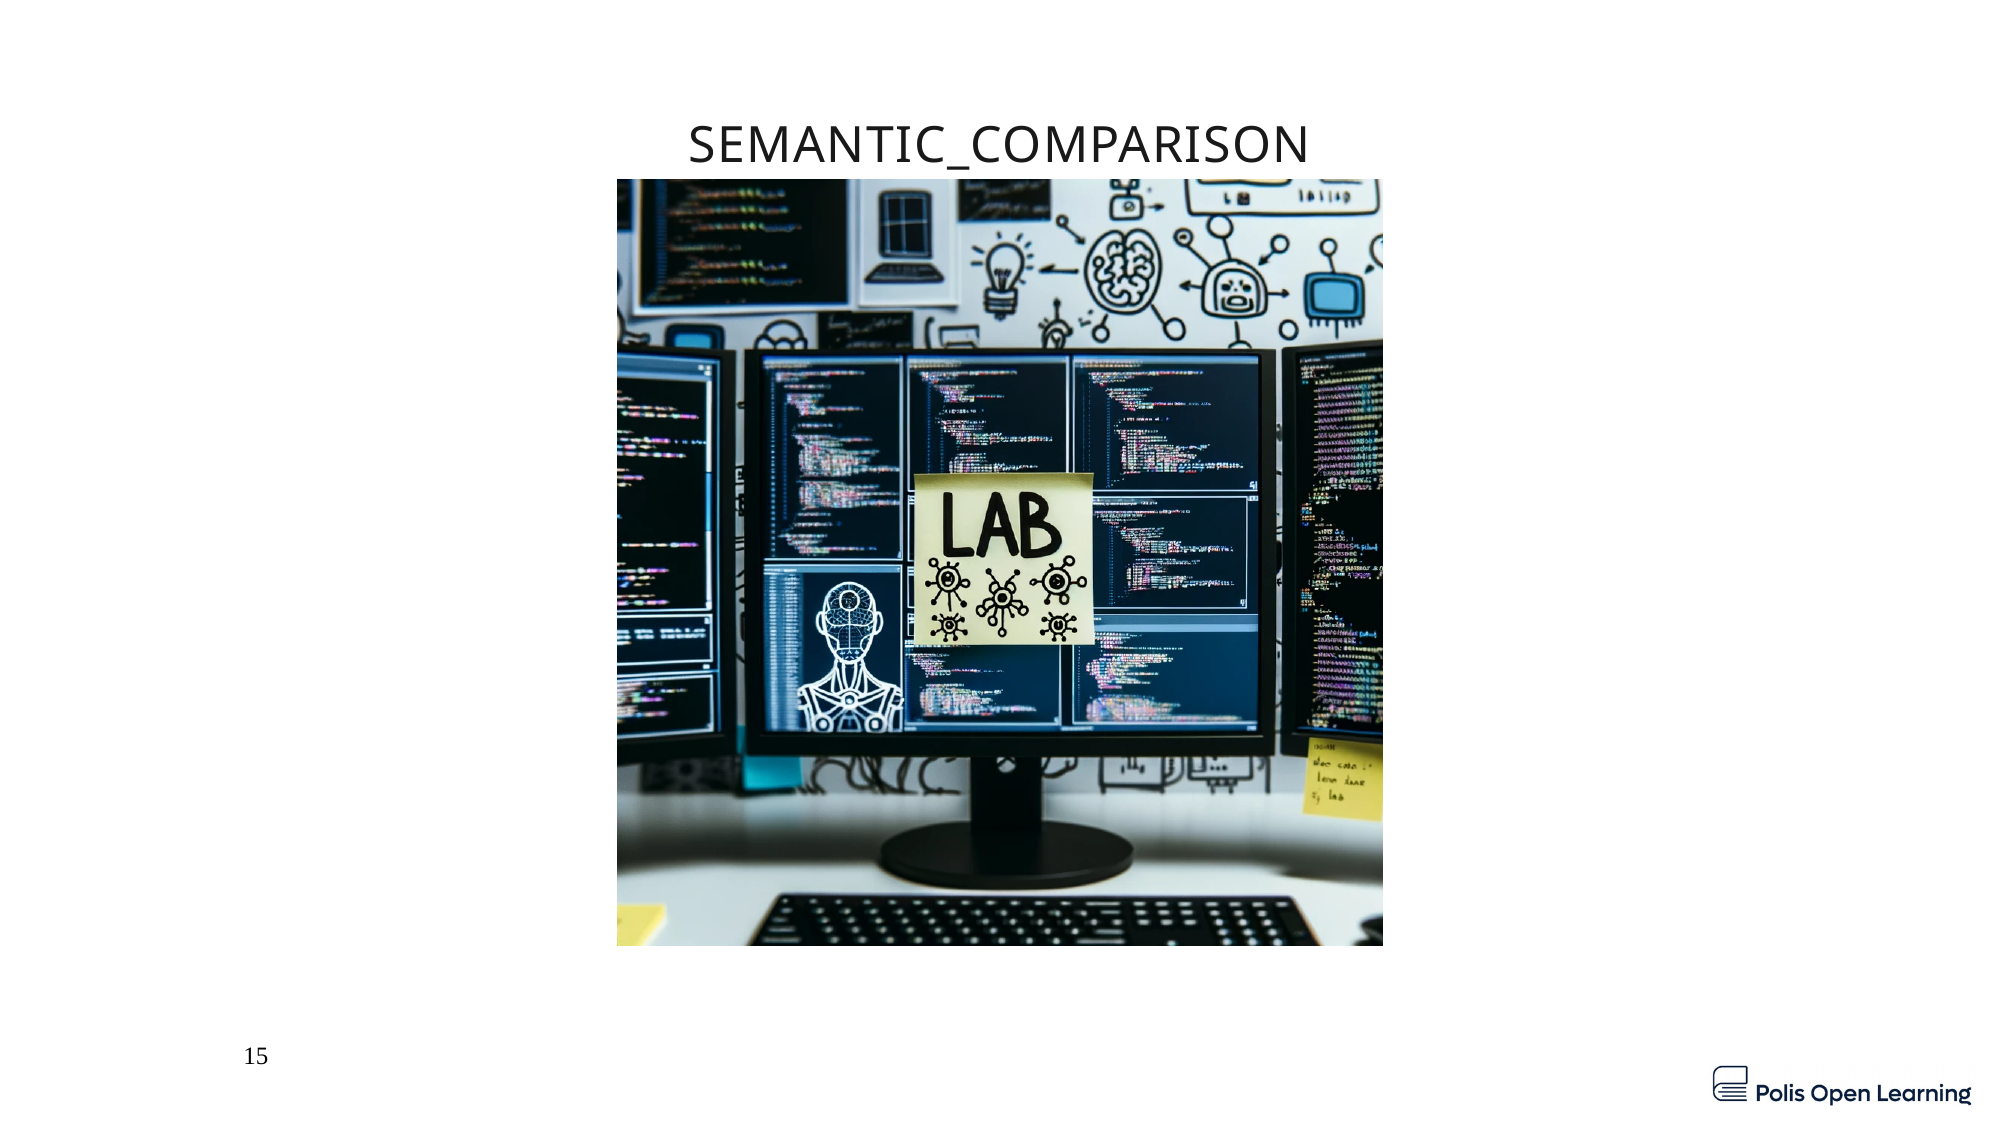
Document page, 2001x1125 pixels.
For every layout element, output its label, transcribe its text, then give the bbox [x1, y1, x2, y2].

picture [617, 179, 1383, 946]
picture [1702, 1062, 1981, 1110]
text_box SEMANTIC_COMPARISON [370, 107, 1630, 173]
